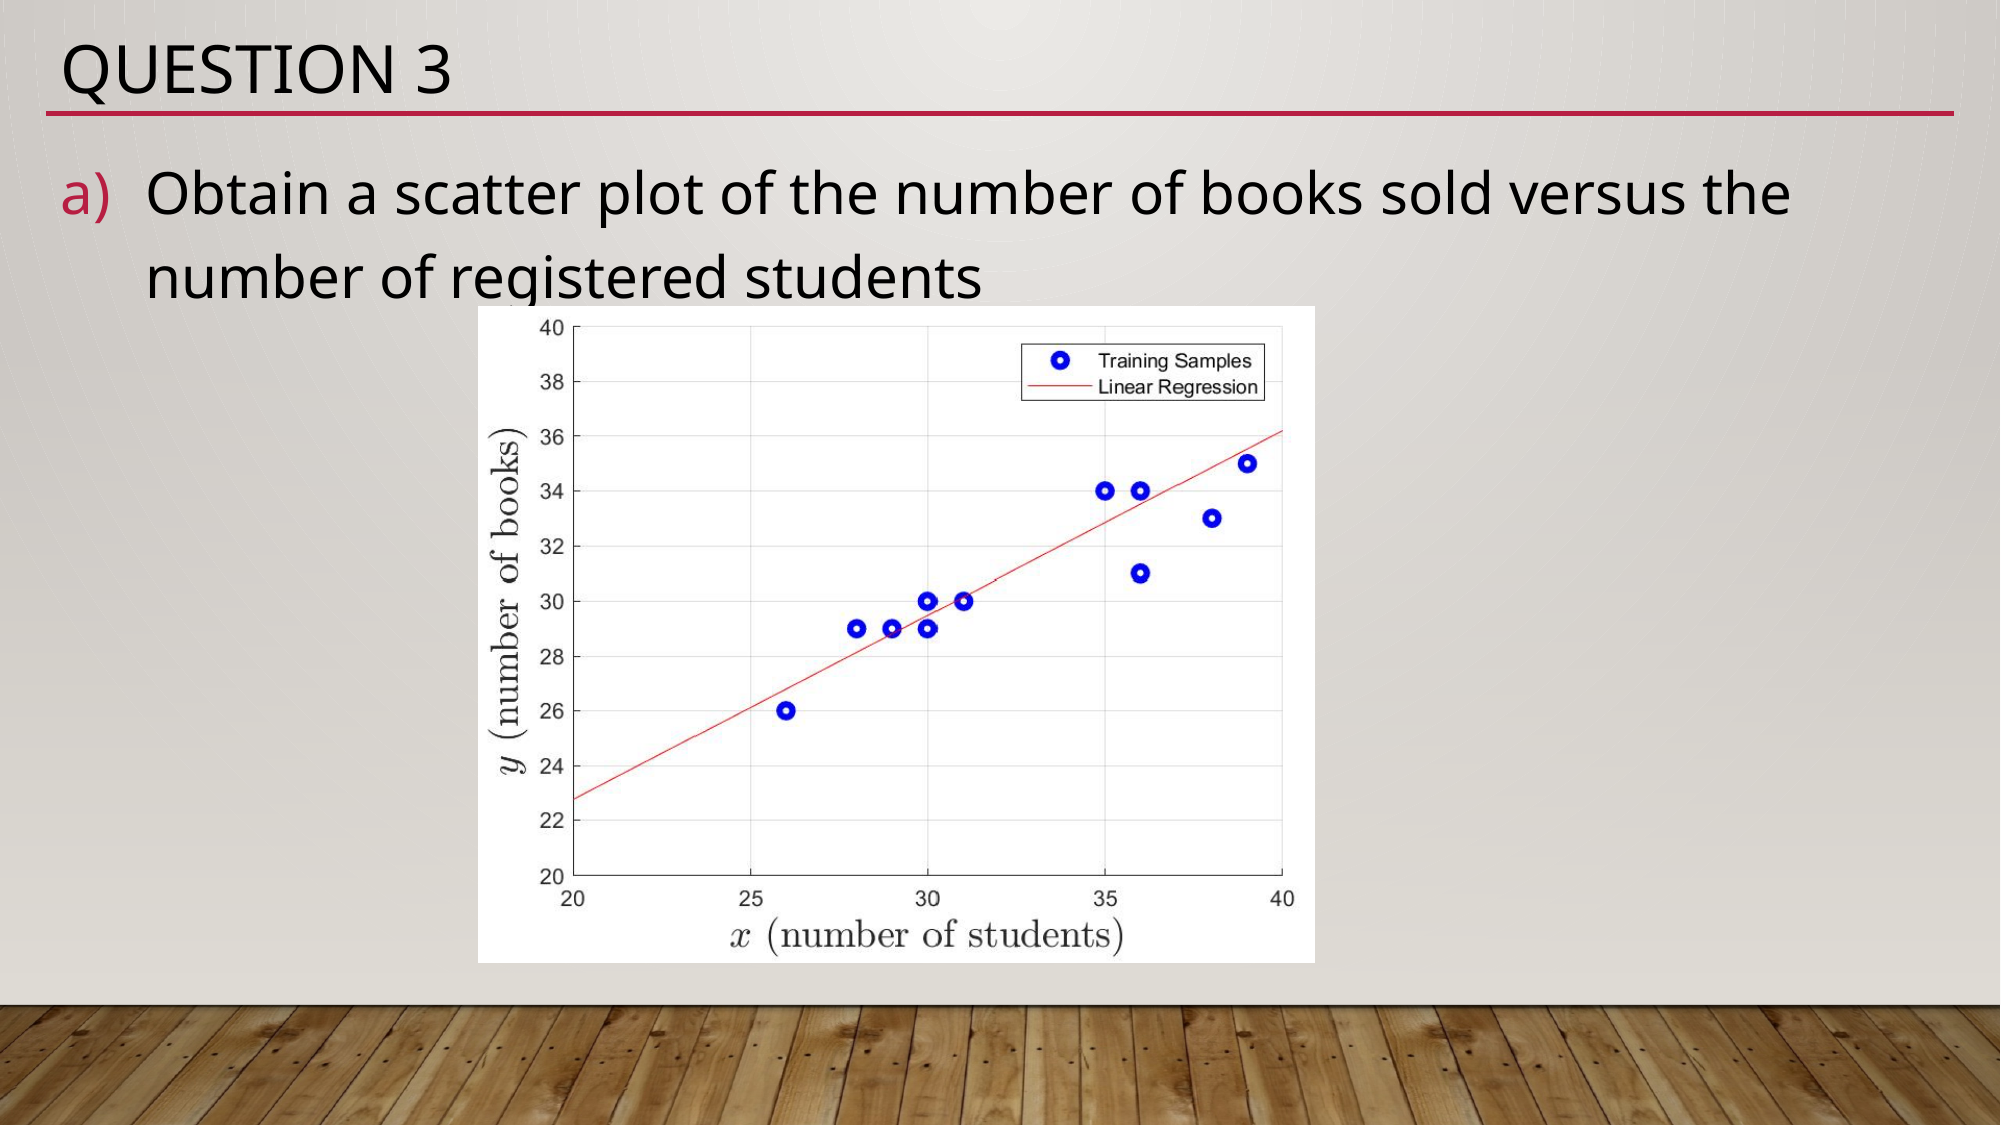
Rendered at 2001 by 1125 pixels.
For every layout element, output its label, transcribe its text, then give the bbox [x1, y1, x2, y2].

title Question 3 [45, 28, 1954, 134]
picture [477, 306, 1316, 963]
list Obtain a scatter plot of the number of books sold versus the number of registered students [45, 134, 1954, 993]
picture [0, 1005, 2000, 1125]
